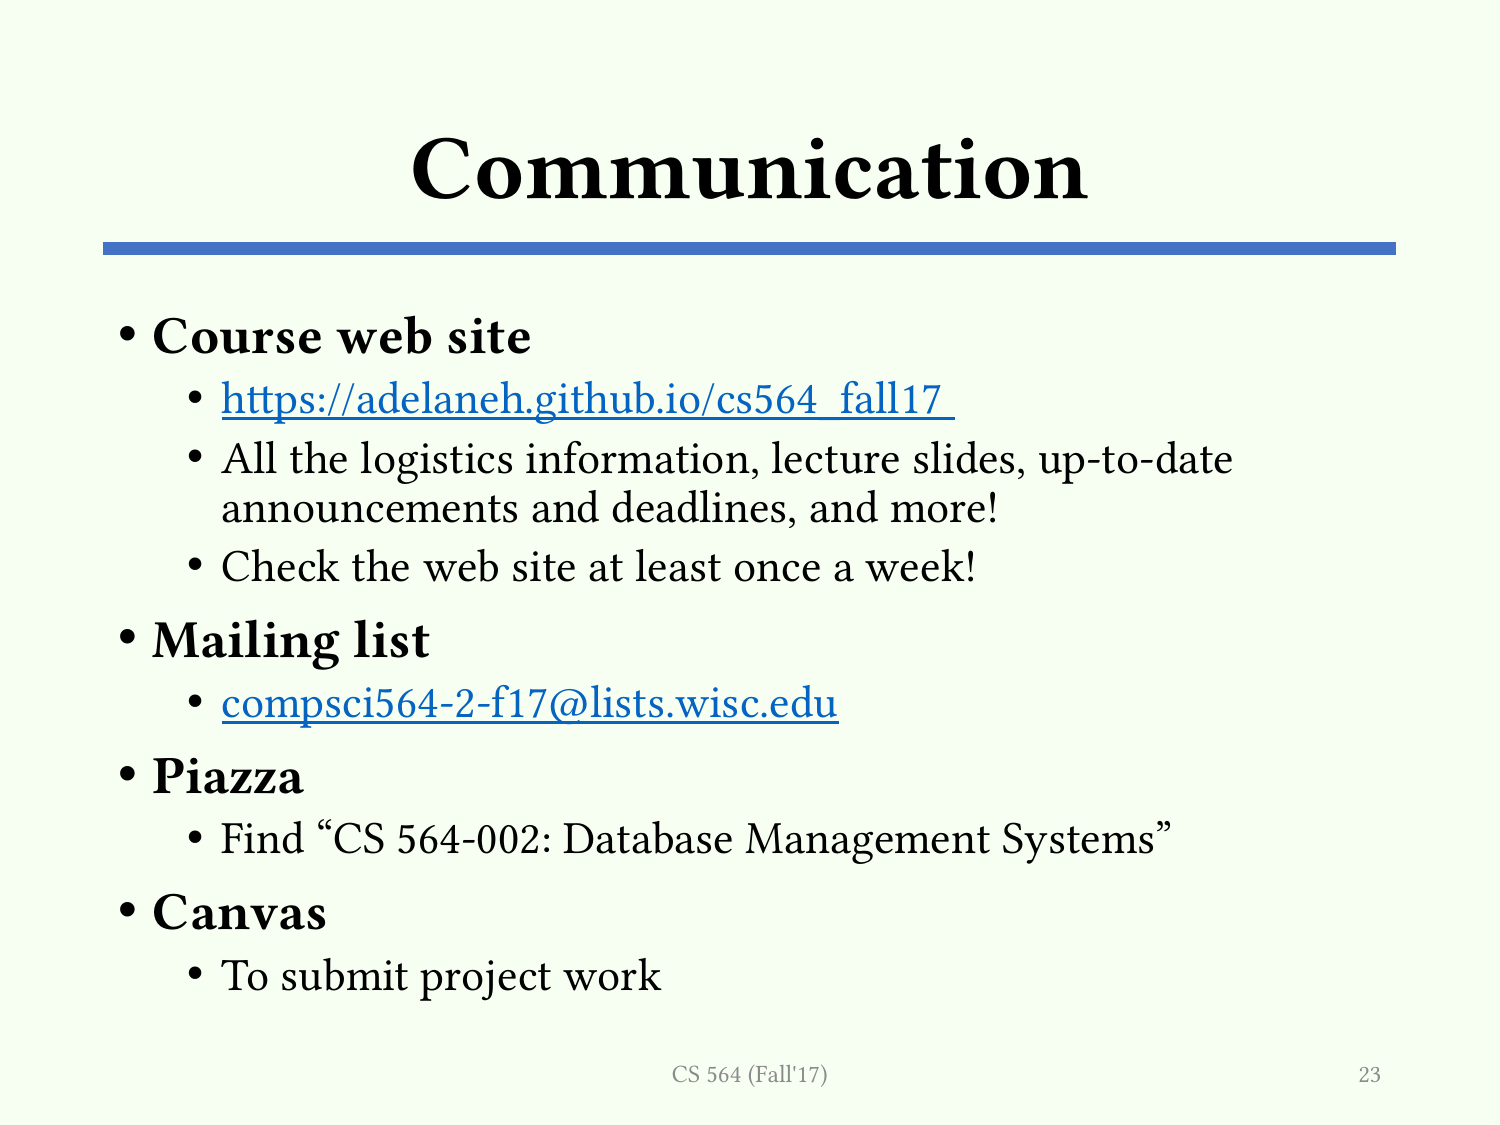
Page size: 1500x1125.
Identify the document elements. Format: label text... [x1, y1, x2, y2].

title Communication [103, 59, 1397, 278]
slide_number 23 [1059, 1042, 1397, 1103]
footer CS 564 (Fall'17) [496, 1042, 1004, 1103]
list Course web site https://adelaneh.github.io/cs564_fall17 All the logistics information, lecture slides, up-to-date announcements and deadlines, and more! Check the web site at least once a week! Mailing list compsci564-2-f17@lists.wisc.edu Piazza Find “CS 564-002: Database Management Systems” Canvas To submit project work [103, 299, 1397, 1014]
